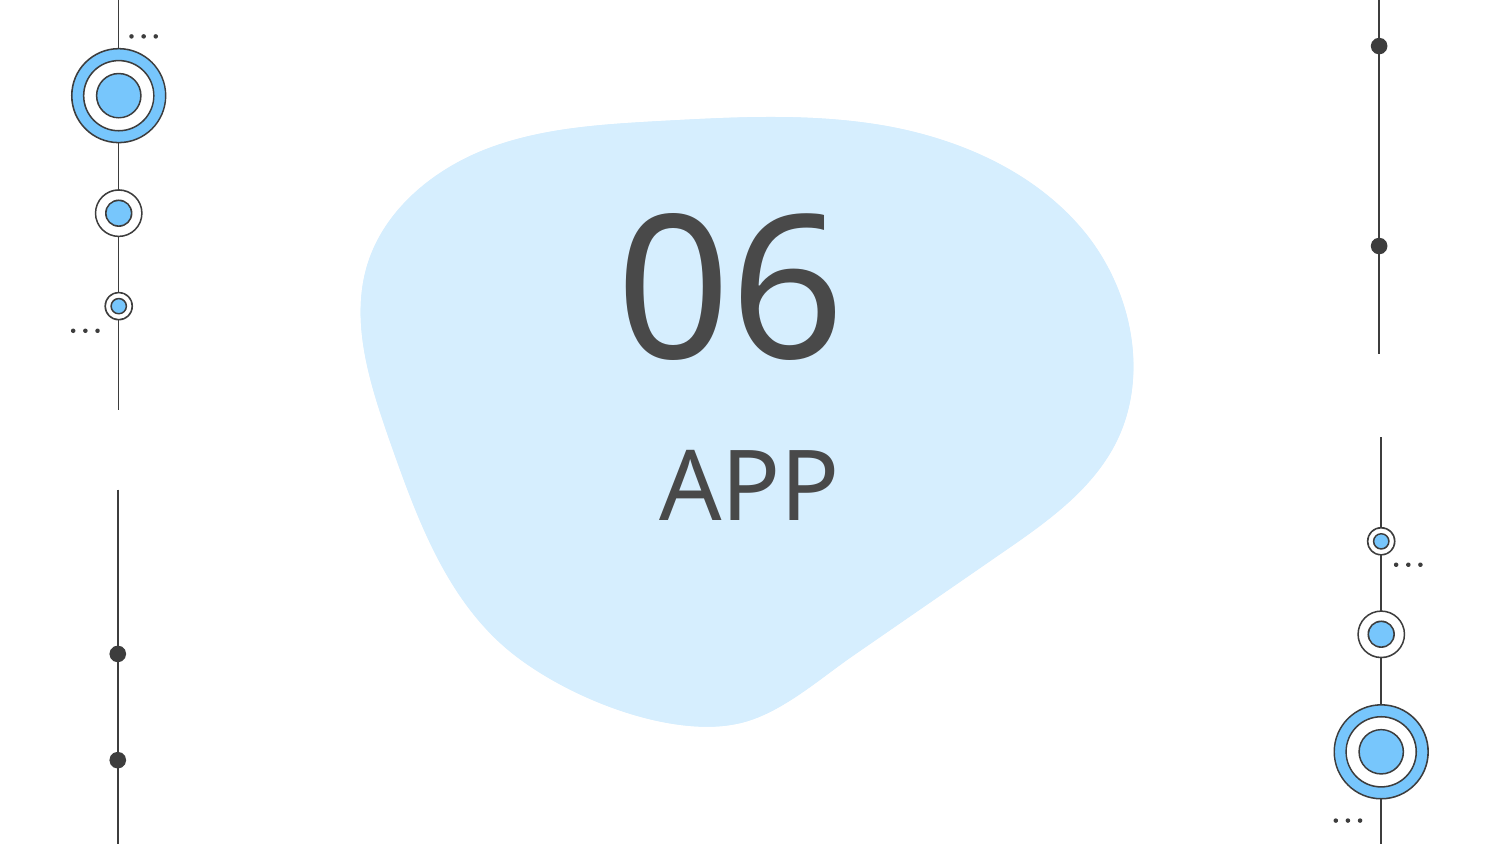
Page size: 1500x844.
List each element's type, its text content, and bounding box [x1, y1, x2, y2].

title APP [487, 473, 1013, 606]
title 06 [487, 190, 975, 366]
